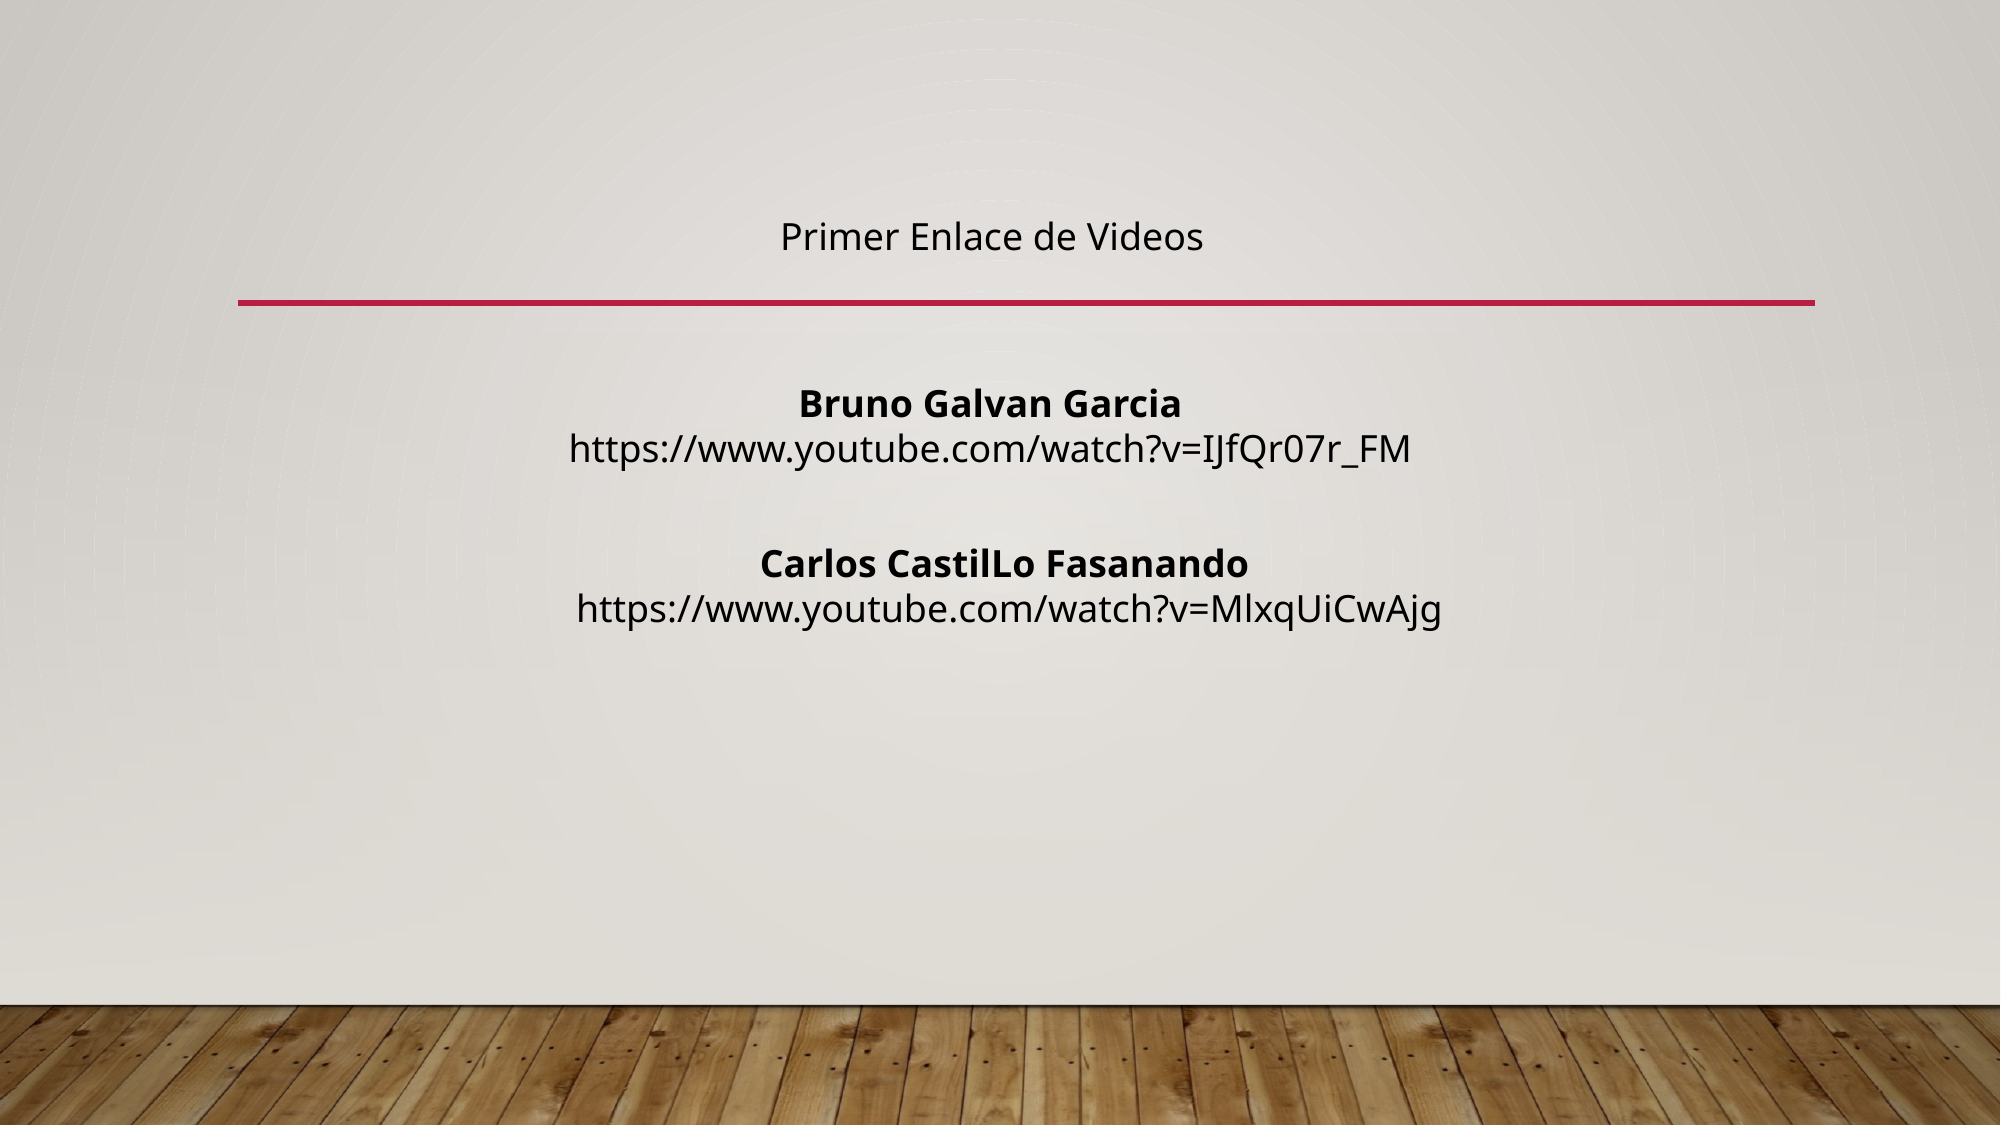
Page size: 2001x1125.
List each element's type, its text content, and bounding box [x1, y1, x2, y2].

text_box Bruno Galvan Garcia https://www.youtube.com/watch?v=IJfQr07r_FM [553, 372, 1428, 478]
text_box Carlos CastilLo Fasanando https://www.youtube.com/watch?v=MlxqUiCwAjg [561, 532, 1458, 637]
picture [0, 1005, 2000, 1125]
text_box Primer Enlace de Videos [765, 205, 1220, 266]
